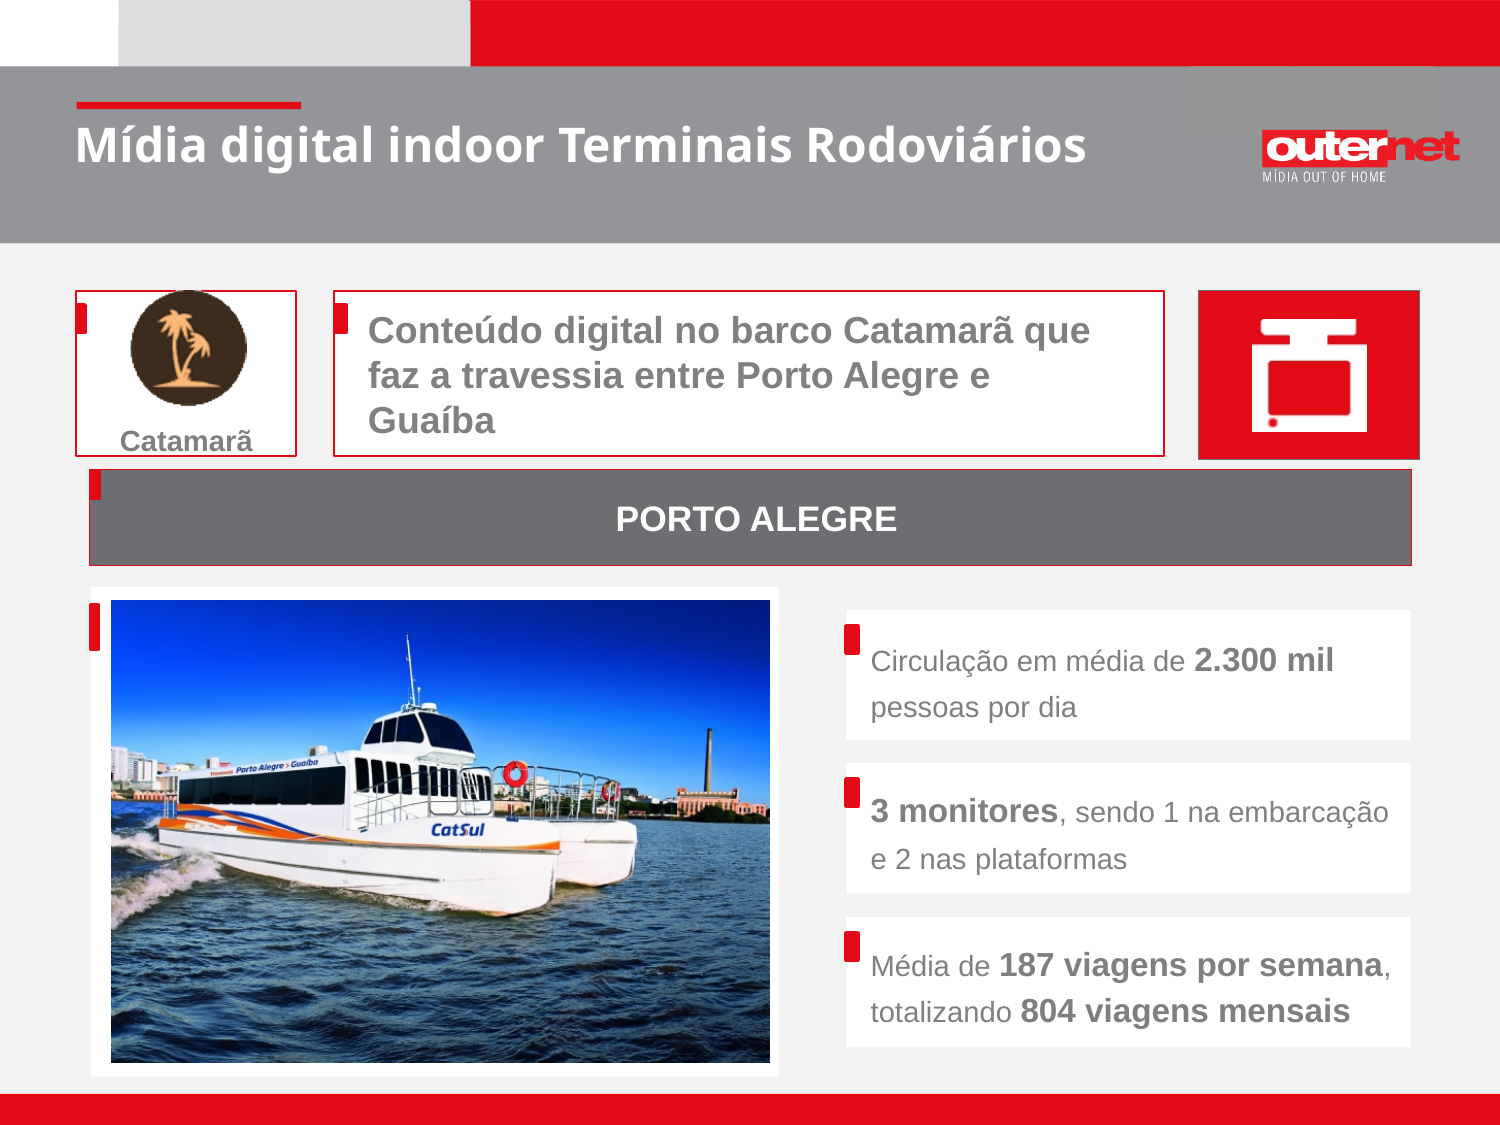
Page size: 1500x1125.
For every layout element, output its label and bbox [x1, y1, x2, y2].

picture [0, 67, 1500, 243]
text_box [73, 289, 1421, 1077]
text_box [59, 101, 1436, 181]
